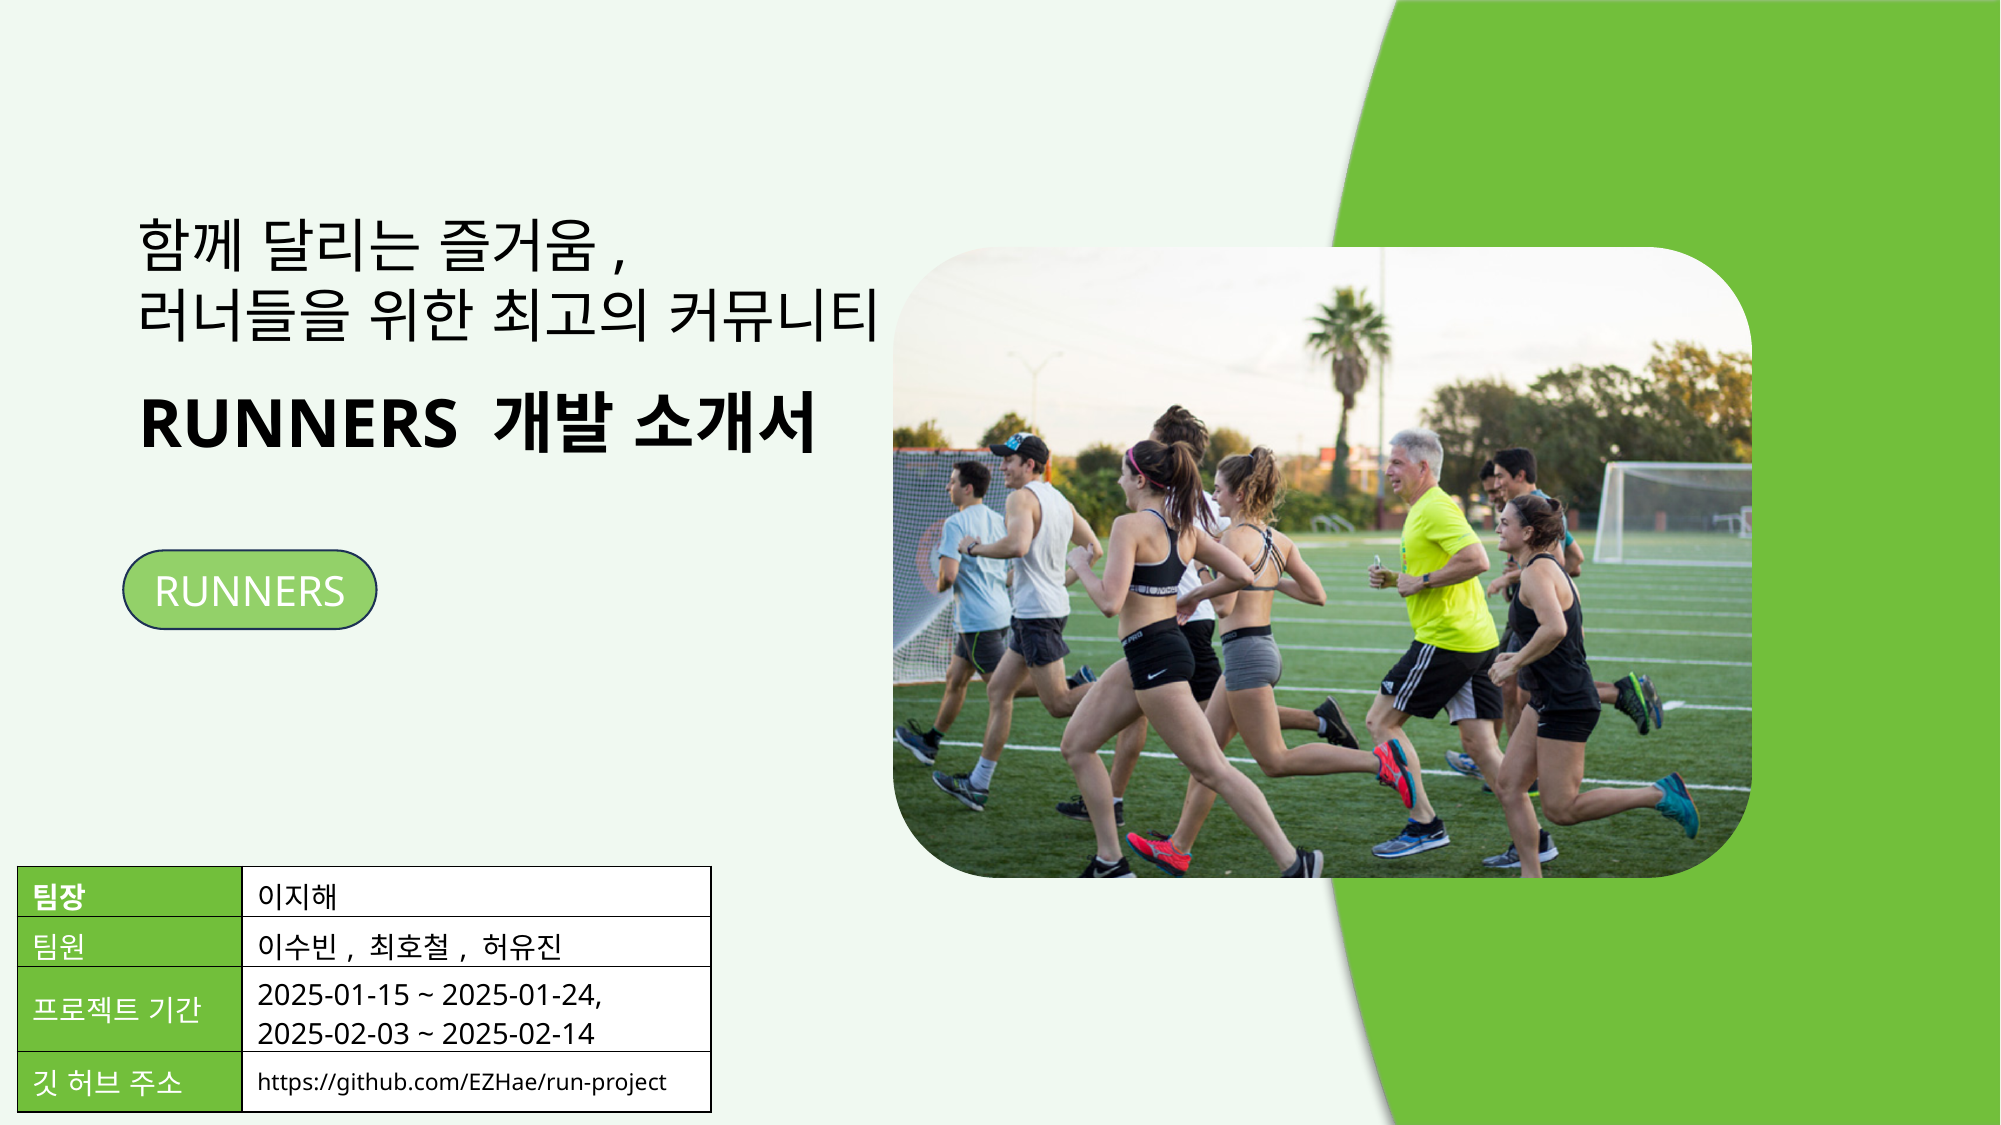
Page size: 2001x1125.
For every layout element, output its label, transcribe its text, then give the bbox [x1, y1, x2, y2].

table_cell 팀원 [18, 917, 241, 966]
table_cell 깃 허브 주소 [18, 1052, 241, 1111]
table_cell https://github.com/EZHae/run-project [243, 1052, 710, 1111]
table_cell 2025-01-15 ~ 2025-01-24, 2025-02-03 ~ 2025-02-14 [243, 967, 710, 1051]
table_cell 이수빈, 최호철, 허유진 [243, 917, 710, 966]
table_cell 프로젝트 기간 [18, 967, 241, 1051]
picture [893, 0, 2001, 1125]
table_header 이지해 [243, 867, 710, 916]
text_box RUNNERS 개발 소개서 [123, 373, 865, 468]
text_box RUNNERS [122, 549, 378, 631]
table_header 팀장 [18, 867, 241, 916]
text_box 함께 달리는 즐거움, 러너들을 위한 최고의 커뮤니티 [123, 201, 967, 357]
